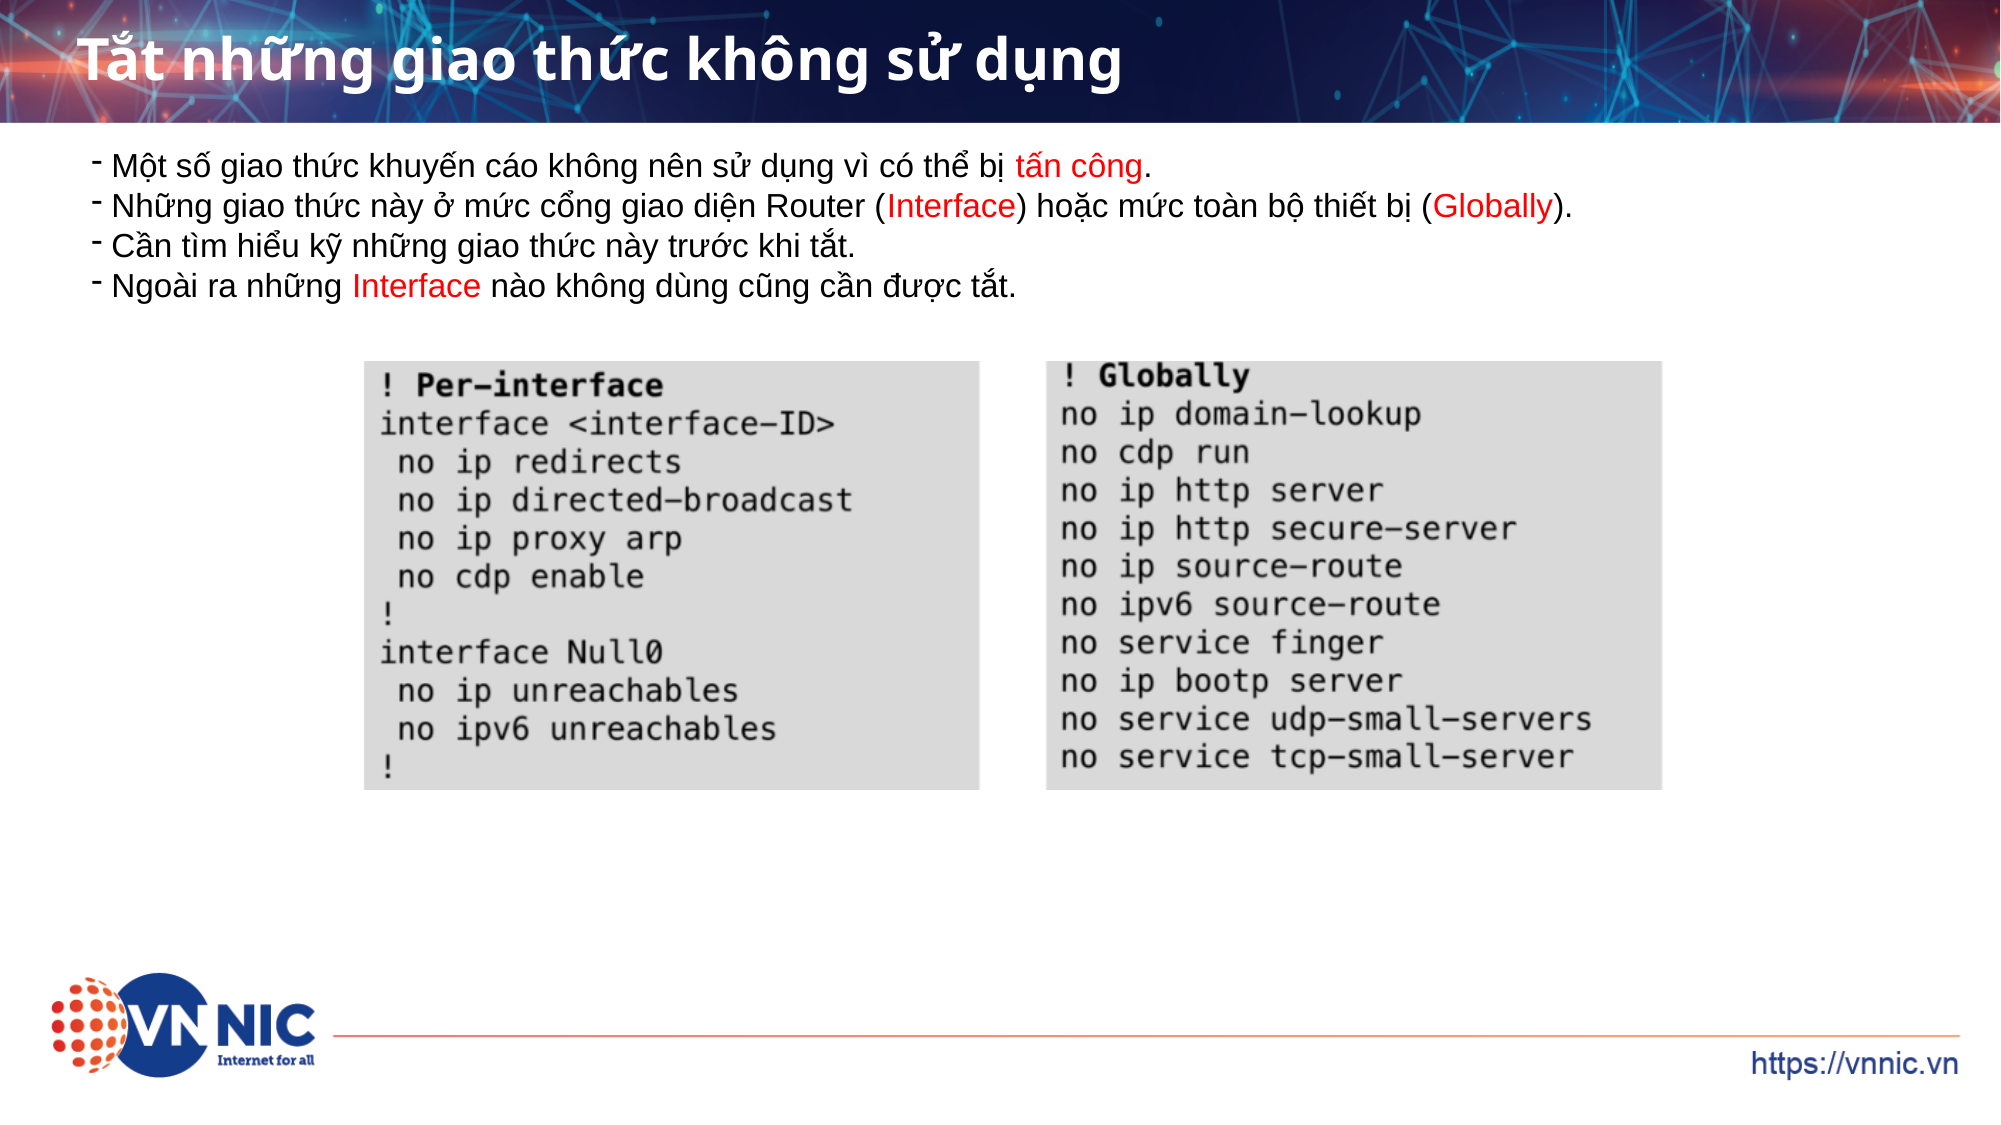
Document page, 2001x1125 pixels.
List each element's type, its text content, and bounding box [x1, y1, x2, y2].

picture [0, 0, 2001, 1125]
title Tắt những giao thức không sử dụng [61, 0, 2000, 124]
text_box Một số giao thức khuyến cáo không nên sử dụng vì có thể bị tấn công. Những giao thức này ở mức cổng giao diện Router (Interface) hoặc mức toàn bộ thiết bị (Globally). Cần tìm hiểu kỹ những giao thức này trước khi tắt. Ngoài ra những Interface nào không dùng cũng cần được tắt. [76, 137, 1924, 312]
